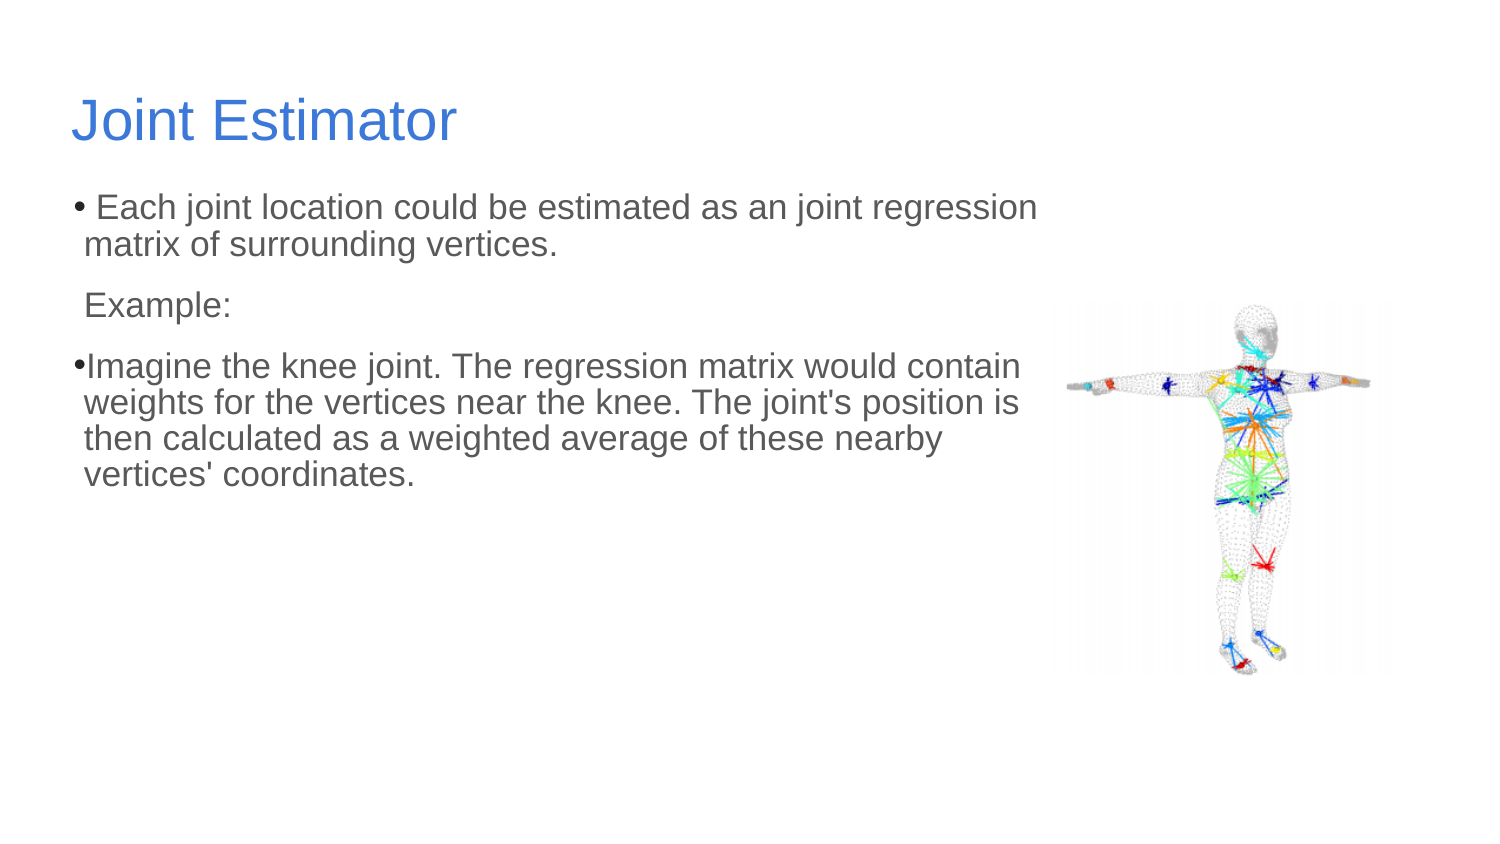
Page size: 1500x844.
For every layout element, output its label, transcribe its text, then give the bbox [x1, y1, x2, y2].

list Each joint location could be estimated as an joint regression matrix of surrounding vertices. Example: Imagine the knee joint. The regression matrix would contain weights for the vertices near the knee. The joint's position is then calculated as a weighted average of these nearby vertices' coordinates. [62, 185, 1055, 534]
title Joint Estimator [60, 46, 1055, 200]
picture [1054, 271, 1393, 693]
